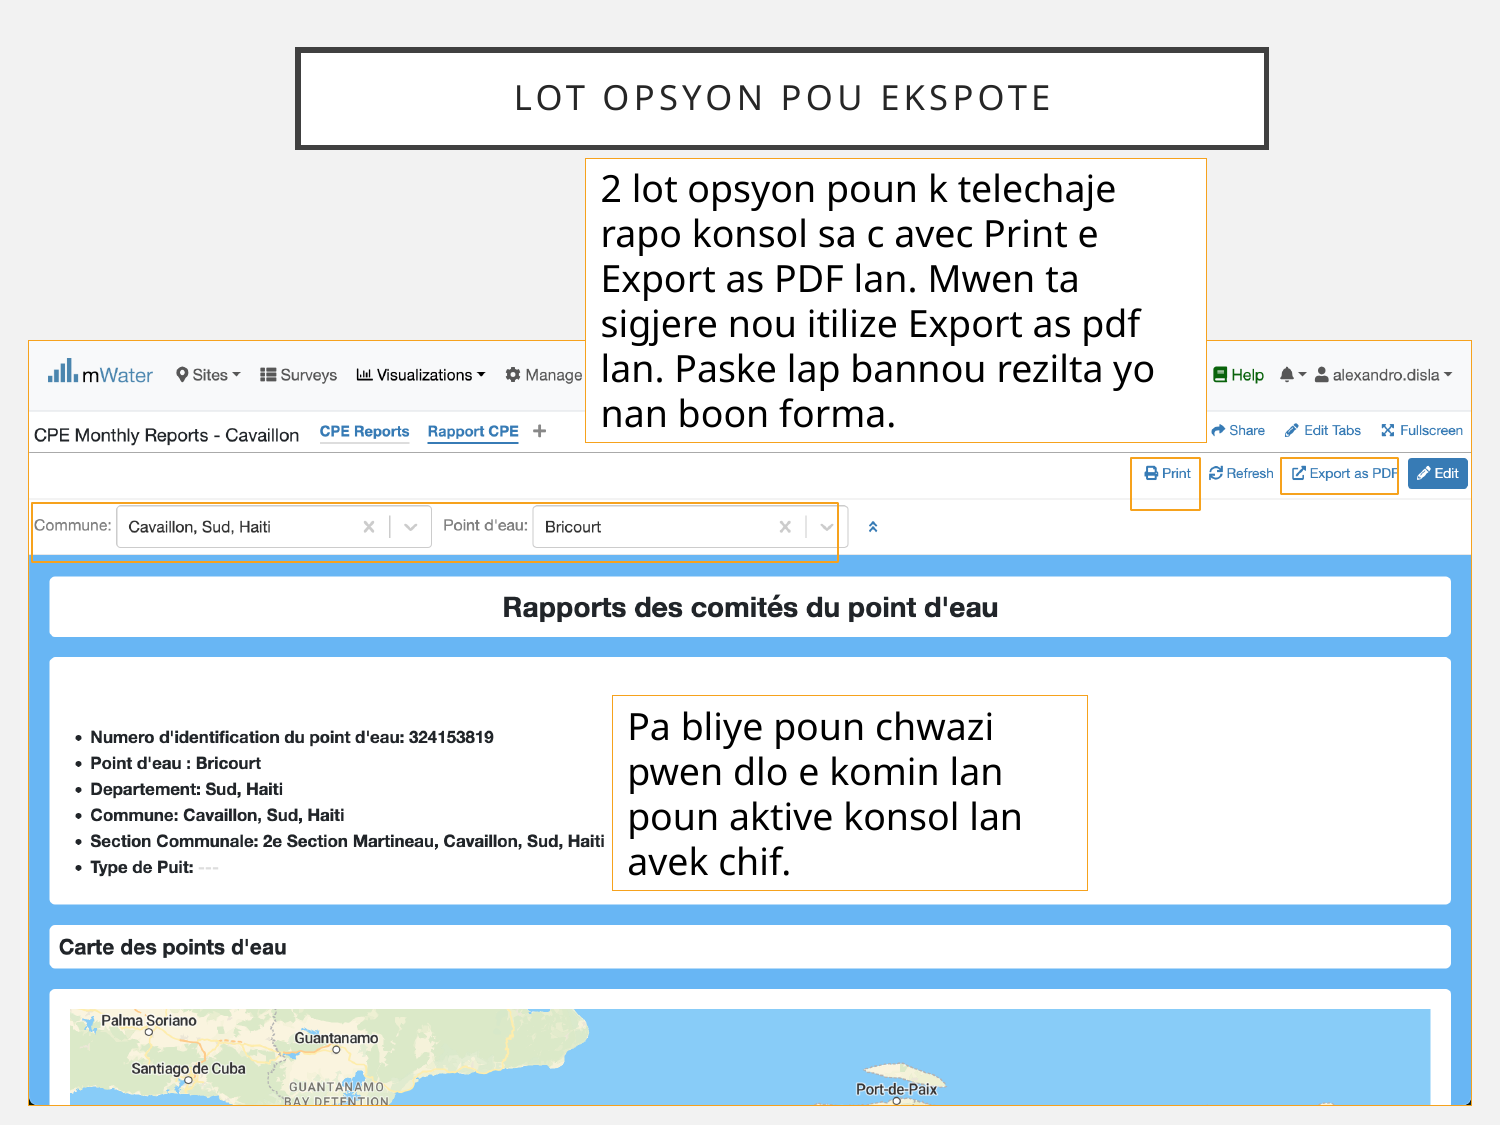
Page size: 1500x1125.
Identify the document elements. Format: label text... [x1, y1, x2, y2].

title Lot opsyon pou ekspote [295, 47, 1269, 150]
picture [28, 340, 1472, 1106]
text_box 2 lot opsyon poun k telechaje rapo konsol sa c avec Print e Export as PDF lan. Mwen ta sigjere nou itilize Export as pdf lan. Paske lap bannou rezilta yo nan boon forma. [585, 158, 1207, 340]
